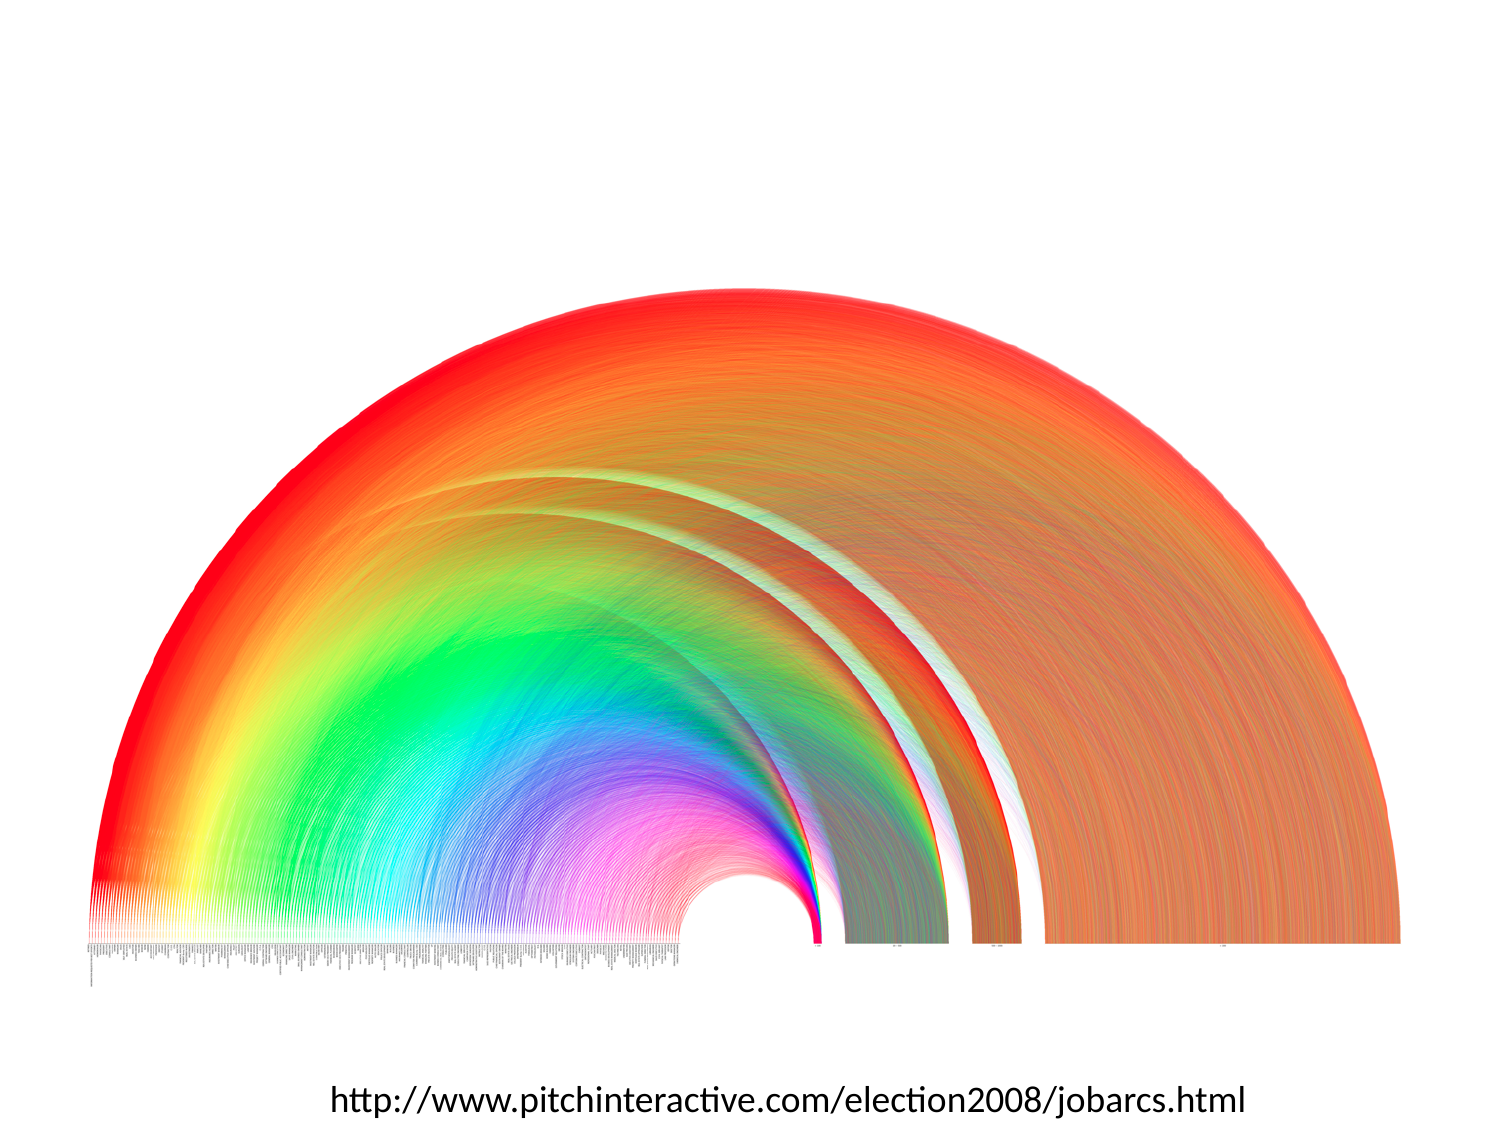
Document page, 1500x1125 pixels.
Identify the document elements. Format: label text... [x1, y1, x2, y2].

text_box http://www.pitchinteractive.com/election2008/jobarcs.html [314, 1067, 1262, 1125]
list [74, 262, 1426, 1006]
